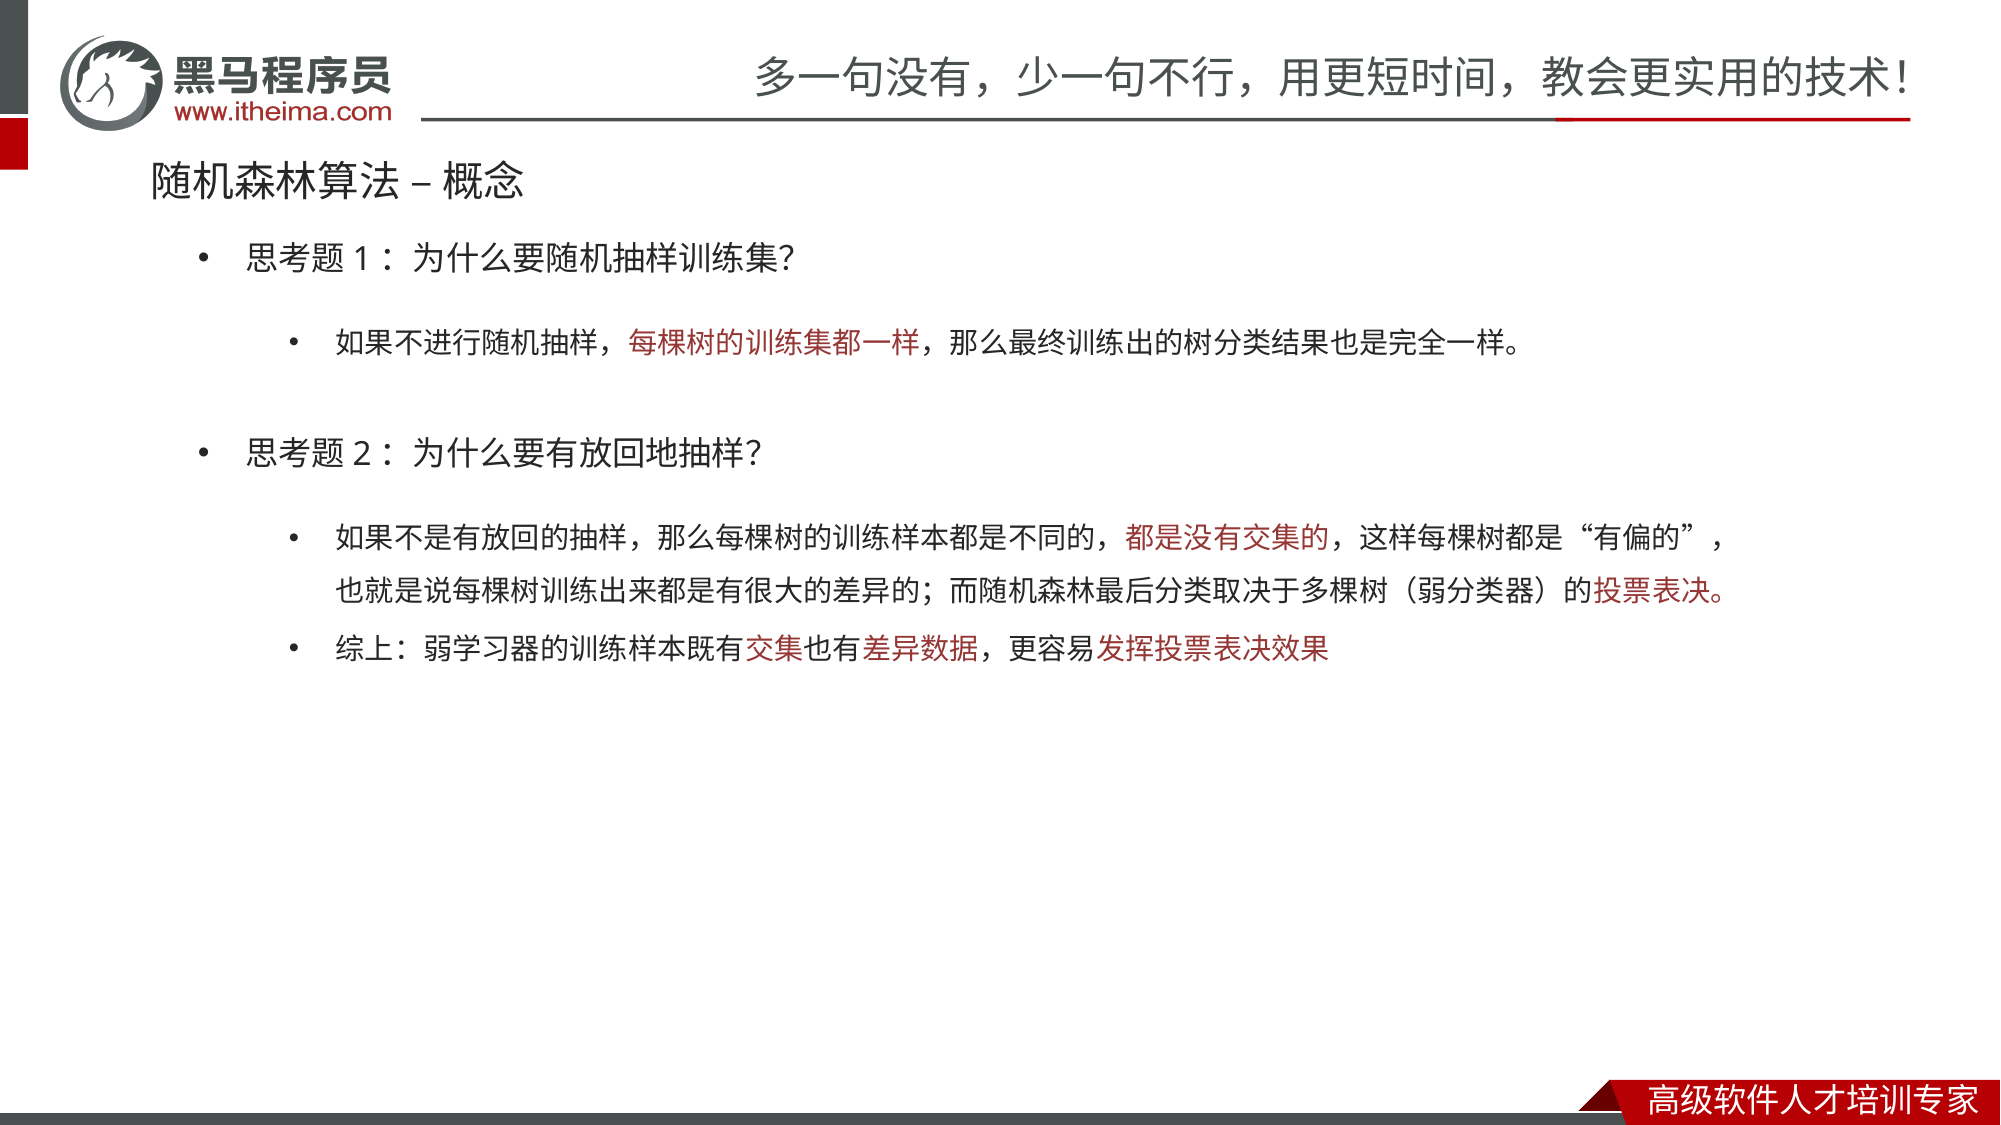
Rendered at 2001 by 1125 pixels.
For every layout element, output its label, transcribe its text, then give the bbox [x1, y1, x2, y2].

picture [14, 0, 453, 179]
text_box 思考题2：为什么要有放回地抽样？ [183, 405, 1290, 488]
text_box 如果不是有放回的抽样，那么每棵树的训练样本都是不同的，都是没有交集的，这样每棵树都是“有偏的”，也就是说每棵树训练出来都是有很大的差异的；而随机森林最后分类取决于多棵树（弱分类器）的投票表决。 综上：弱学习器的训练样本既有交集也有差异数据，更容易发挥投票表决效果 [274, 494, 1768, 744]
text_box 如果不进行随机抽样，每棵树的训练集都一样，那么最终训练出的树分类结果也是完全一样。 [274, 299, 1704, 381]
text_box 思考题1：为什么要随机抽样训练集？ [183, 209, 1290, 292]
title 随机森林算法 – 概念 [116, 137, 1177, 223]
